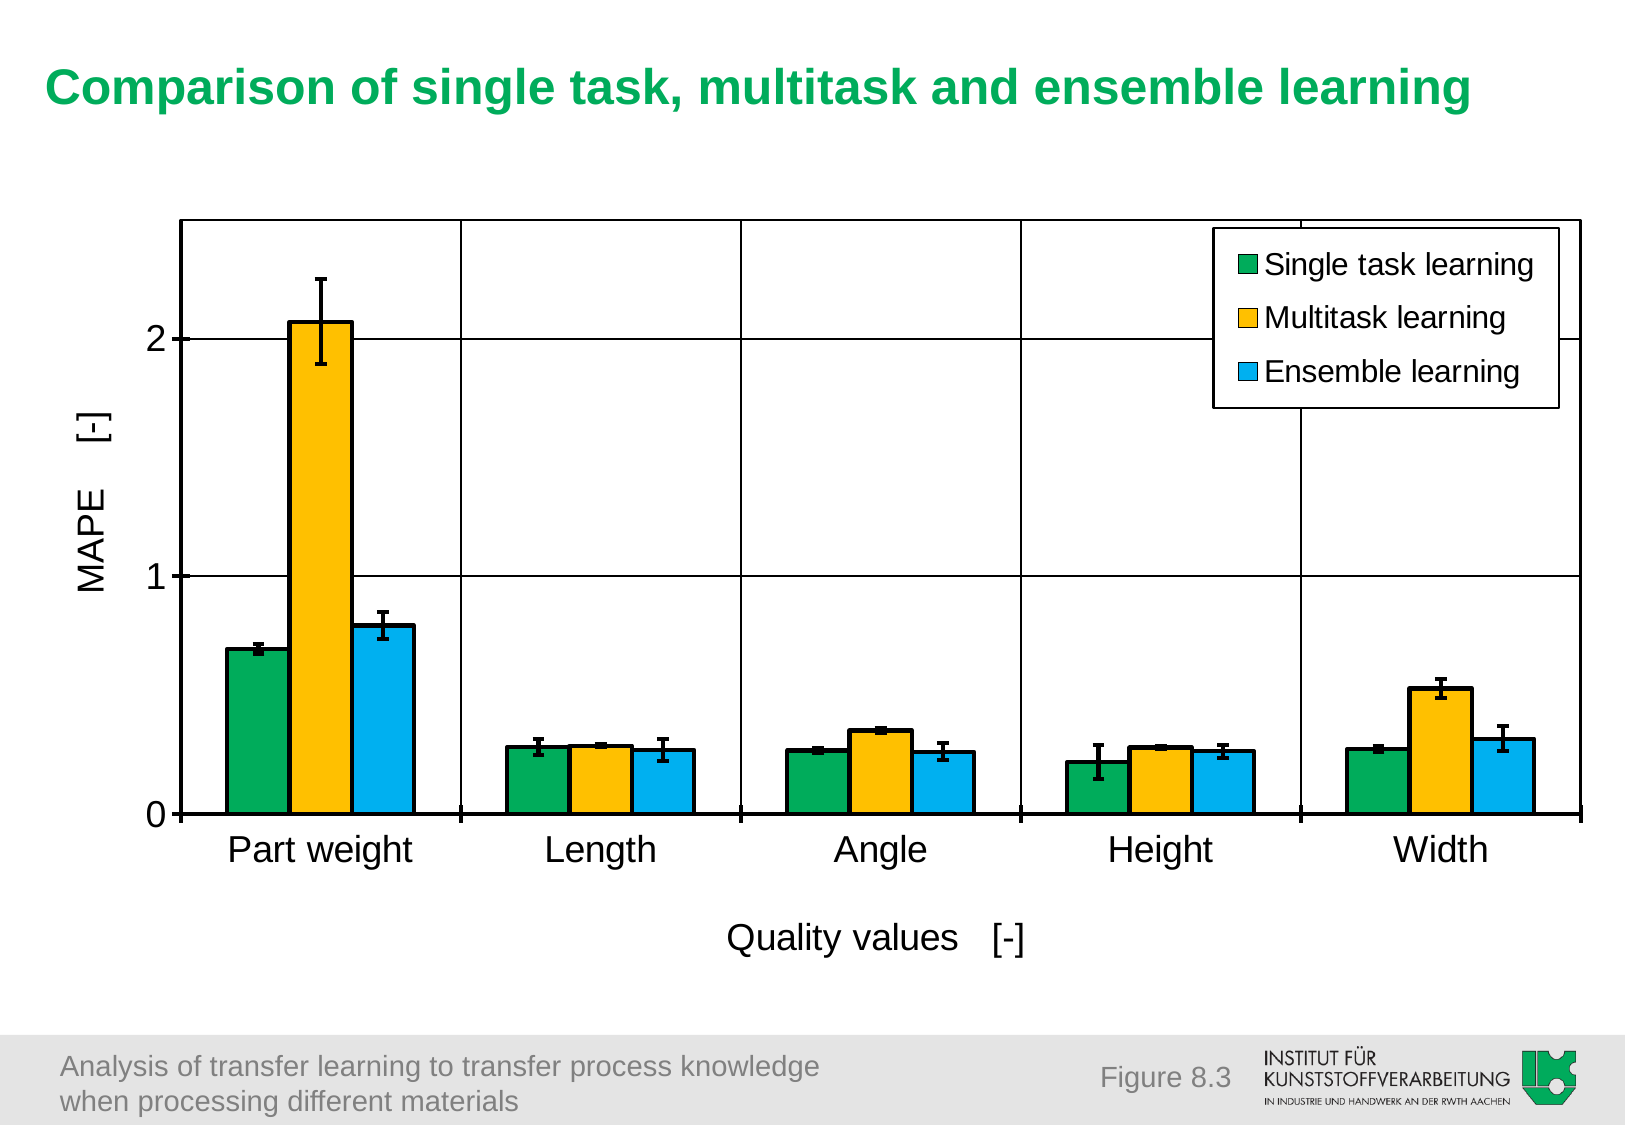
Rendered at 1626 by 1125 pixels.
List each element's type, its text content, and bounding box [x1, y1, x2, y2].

title Comparison of single task, multitask and ensemble learning [44, 54, 1581, 171]
text_box Figure 8.3 [1098, 1051, 1234, 1107]
picture [1265, 1046, 1576, 1105]
chart [13, 172, 1612, 977]
